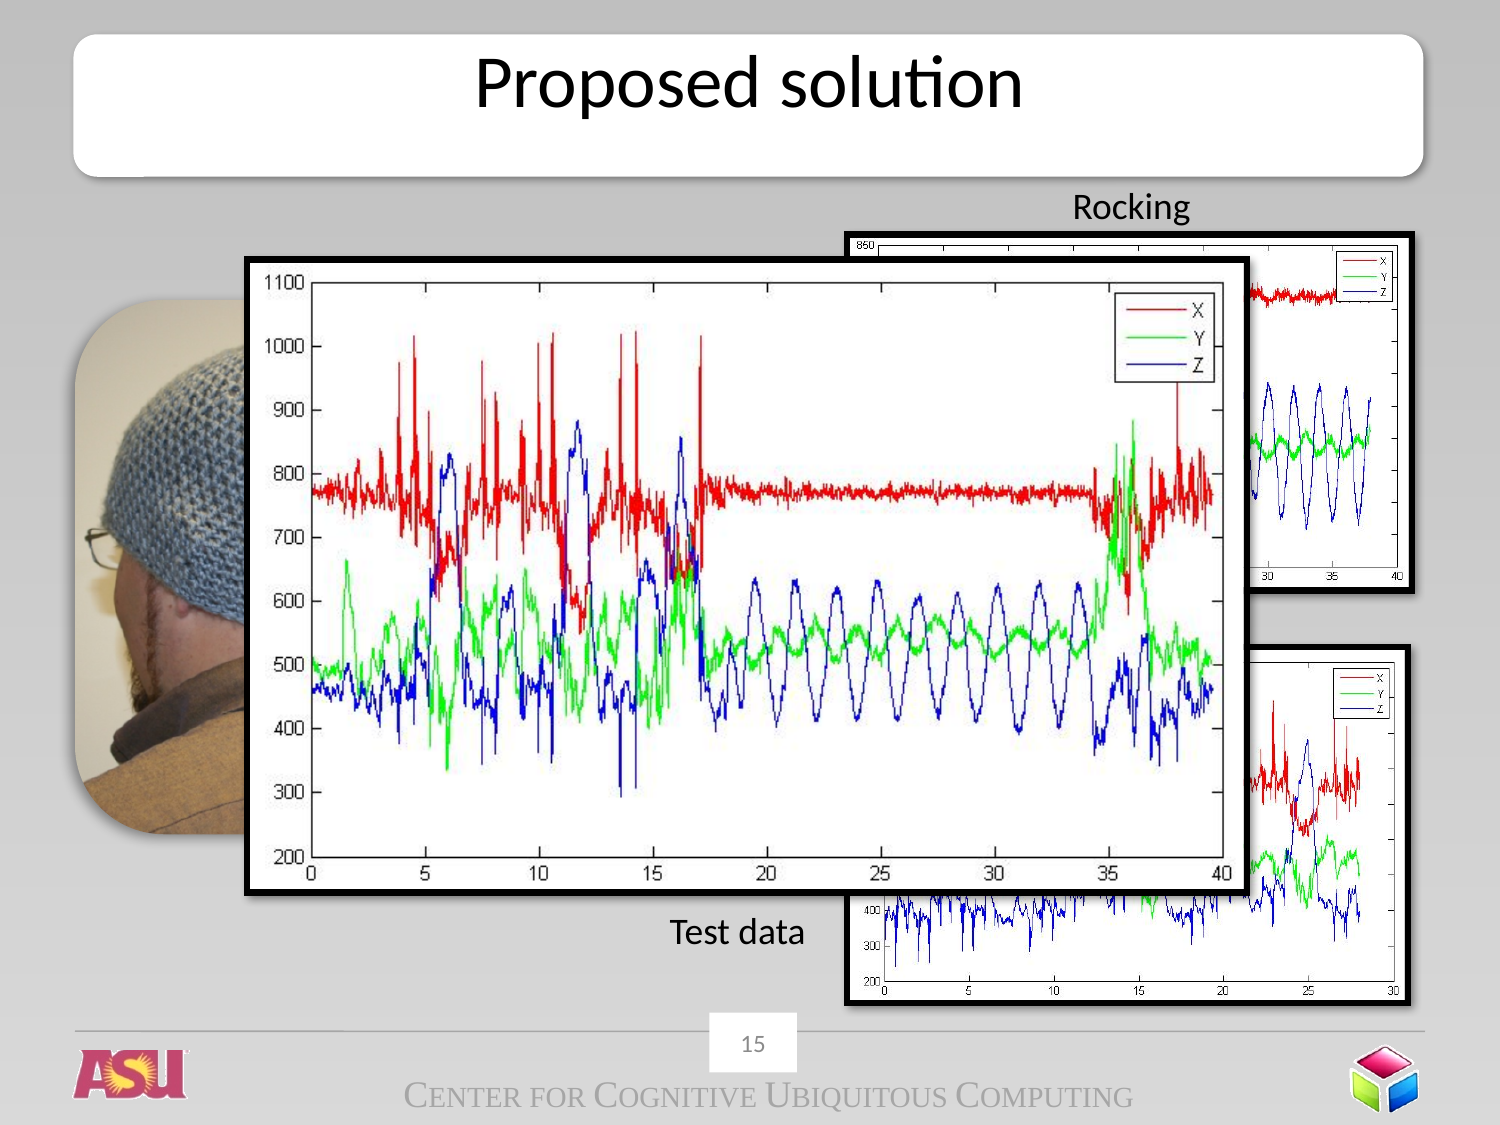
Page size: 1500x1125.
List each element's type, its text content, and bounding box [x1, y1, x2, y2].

slide_number 15 [709, 1012, 797, 1073]
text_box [74, 299, 244, 835]
picture [249, 237, 1409, 1001]
text_box Test data [654, 899, 821, 960]
title Contributions from this Dissertation [59, 1050, 200, 1100]
title Proposed solution [75, 24, 1425, 175]
text_box Rocking [1057, 174, 1206, 235]
